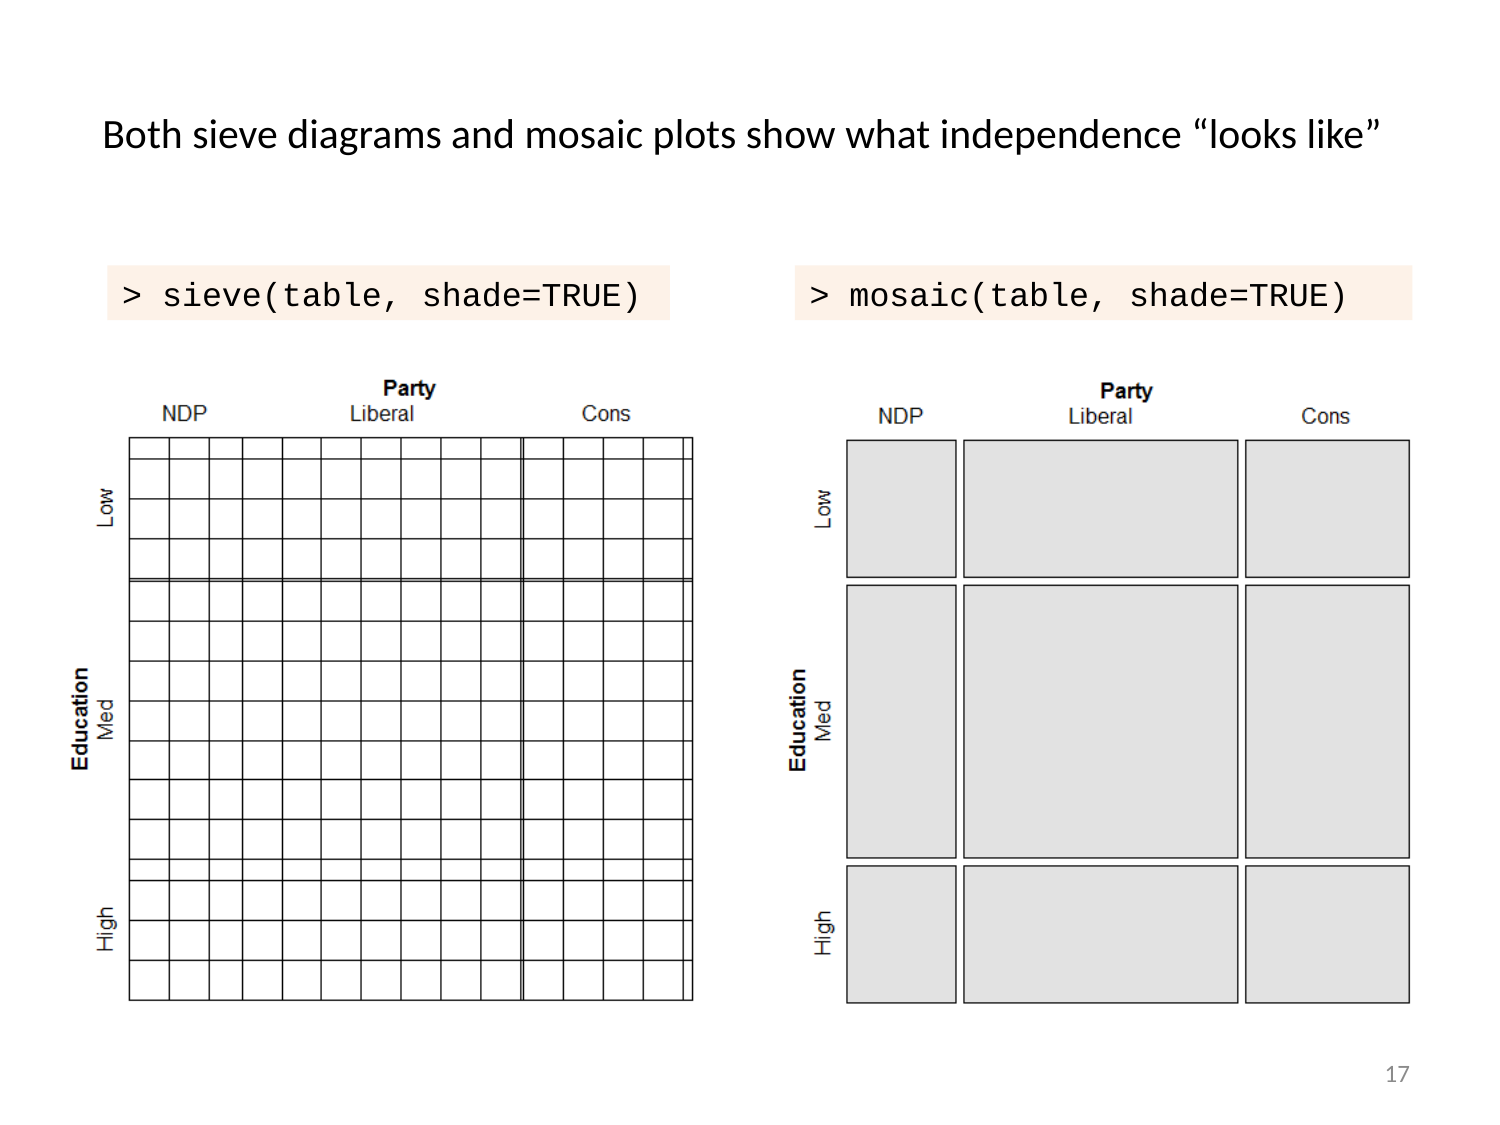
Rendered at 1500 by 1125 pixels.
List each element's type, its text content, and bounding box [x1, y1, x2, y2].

picture [53, 372, 724, 1033]
picture [776, 372, 1447, 1033]
text_box Both sieve diagrams and mosaic plots show what independence “looks like” [87, 99, 1413, 165]
text_box > sieve(table, shade=TRUE) [107, 265, 670, 321]
text_box > mosaic(table, shade=TRUE) [794, 265, 1413, 321]
slide_number 17 [1074, 1042, 1425, 1103]
